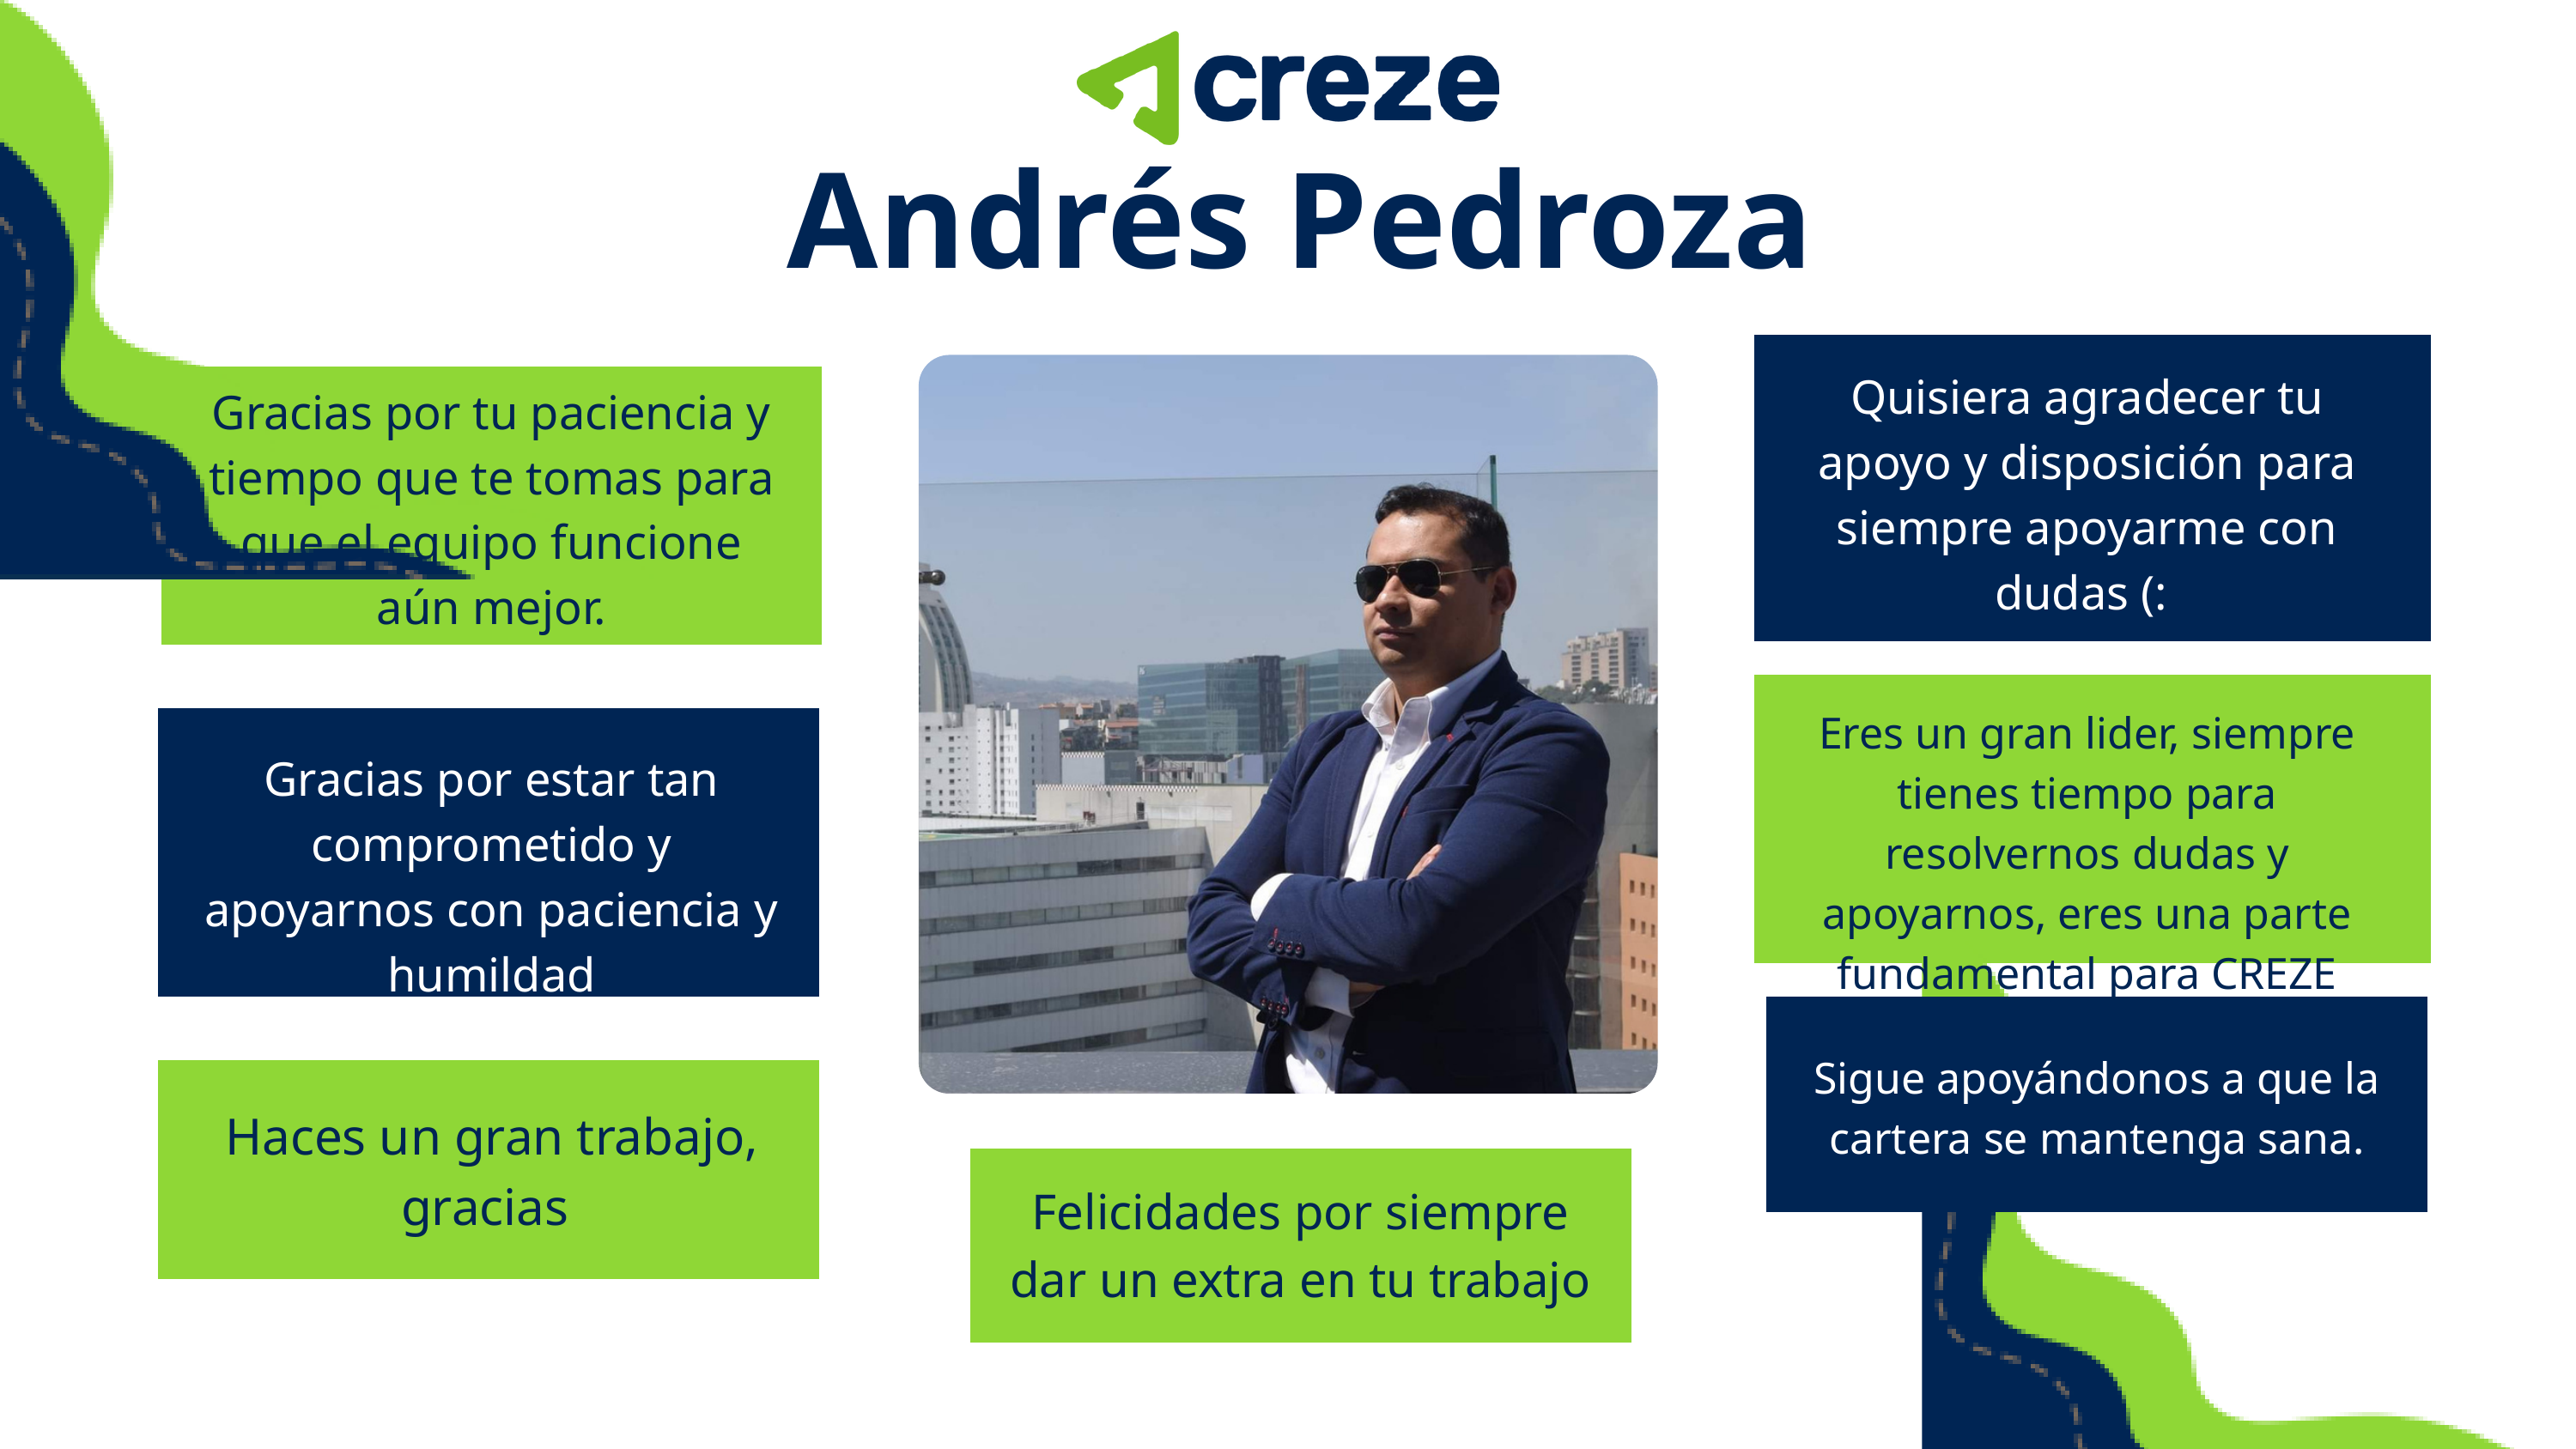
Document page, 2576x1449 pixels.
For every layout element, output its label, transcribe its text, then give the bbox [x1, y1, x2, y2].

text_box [158, 707, 820, 997]
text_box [161, 366, 823, 646]
text_box Andrés Pedroza [654, 147, 2098, 294]
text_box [969, 1149, 1631, 1343]
text_box [0, 0, 654, 579]
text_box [918, 355, 1658, 1094]
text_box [158, 1059, 820, 1280]
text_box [1753, 674, 2432, 964]
text_box [1077, 31, 1499, 145]
text_box [1922, 911, 2576, 1449]
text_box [1753, 334, 2432, 642]
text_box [1766, 997, 2428, 1213]
text_box Eres un gran lider, siempre tienes tiempo para resolvernos dudas y apoyarnos, eres una parte fundamental para CREZE [1781, 972, 2393, 995]
